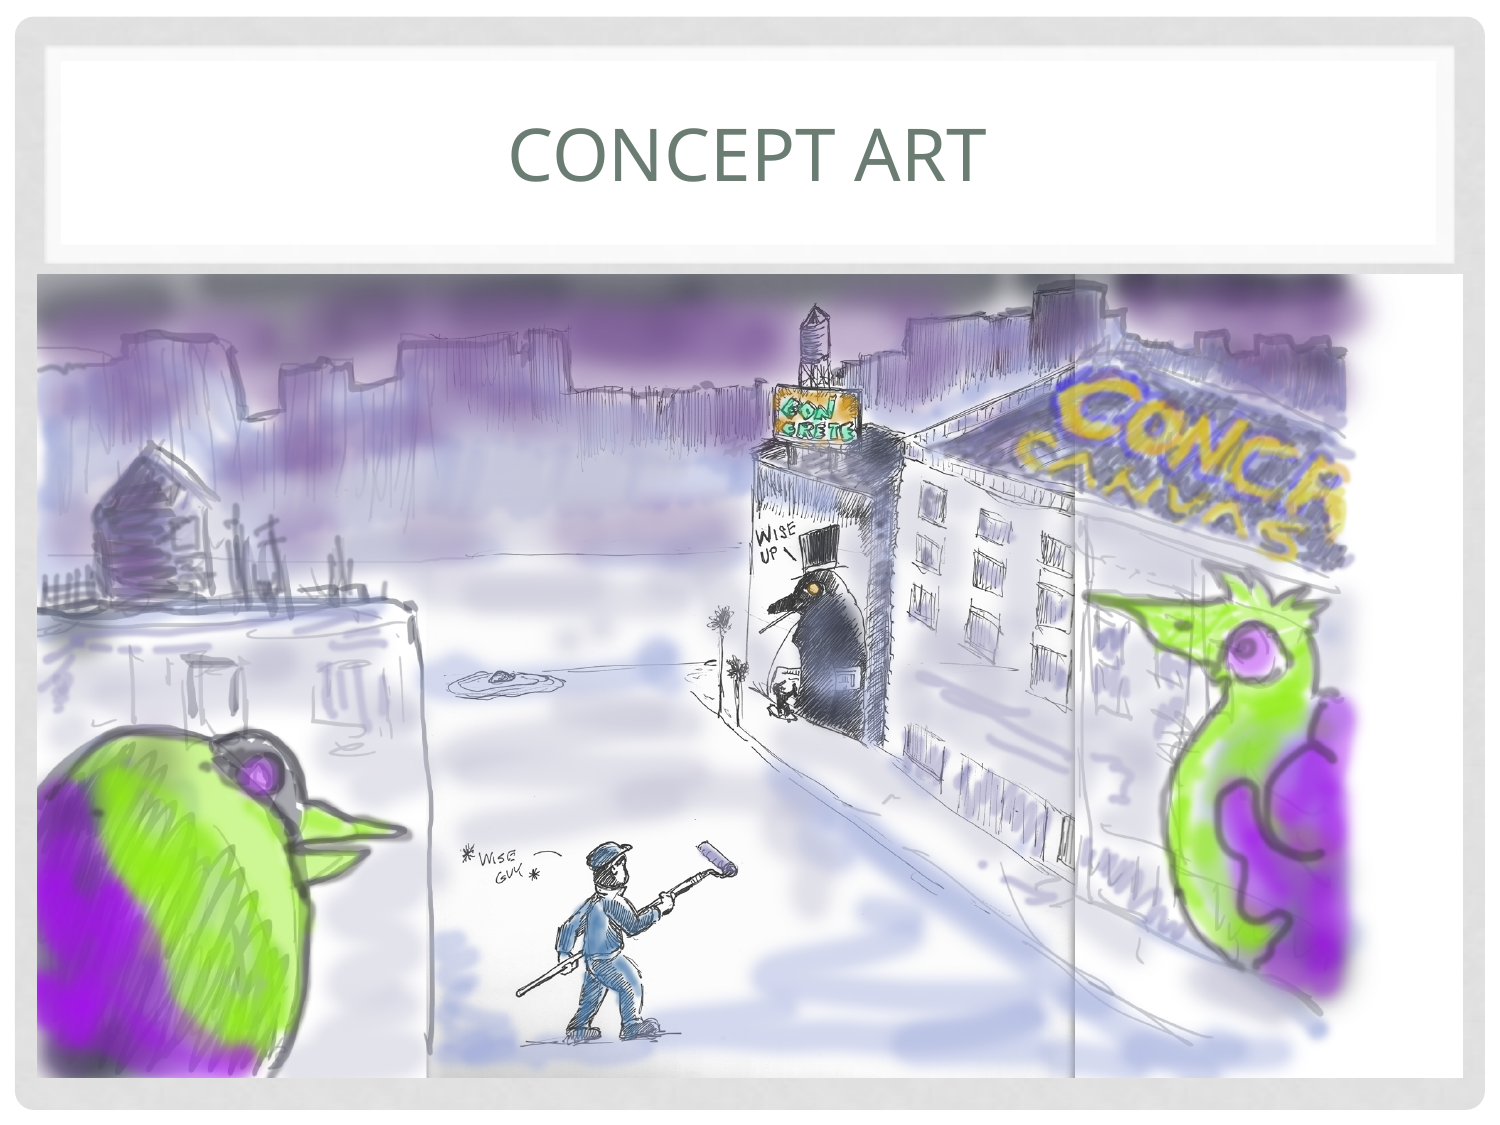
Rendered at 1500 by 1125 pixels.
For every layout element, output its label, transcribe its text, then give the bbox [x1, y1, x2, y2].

picture [37, 274, 1463, 1079]
title Concept art [69, 66, 1425, 238]
